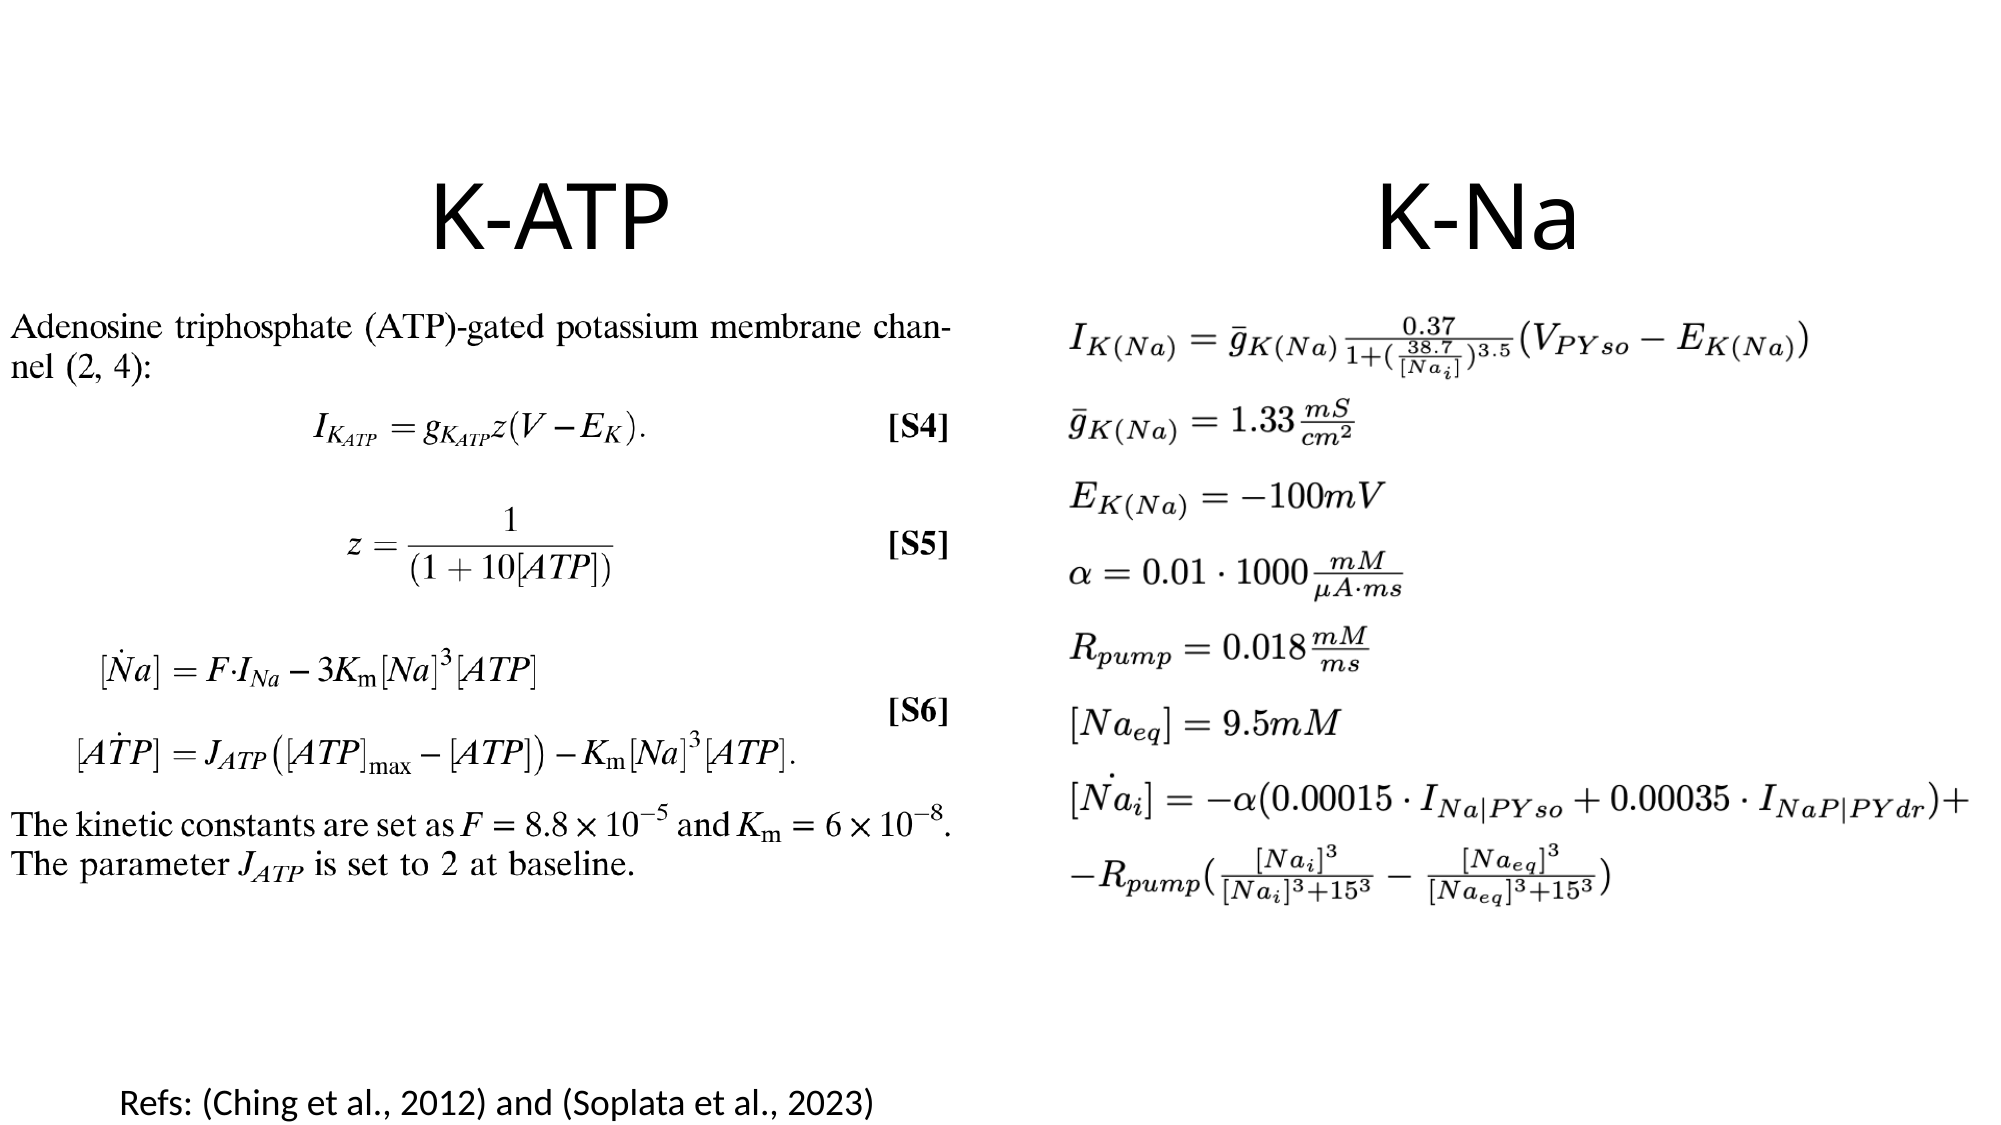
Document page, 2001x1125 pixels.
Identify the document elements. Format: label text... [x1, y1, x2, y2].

text_box Refs: (Ching et al., 2012) and (Soplata et al., 2023) [104, 1070, 891, 1125]
picture [1034, 277, 2000, 930]
picture [0, 299, 966, 899]
text_box K-Na [1360, 111, 1706, 277]
title K-ATP [413, 111, 759, 299]
